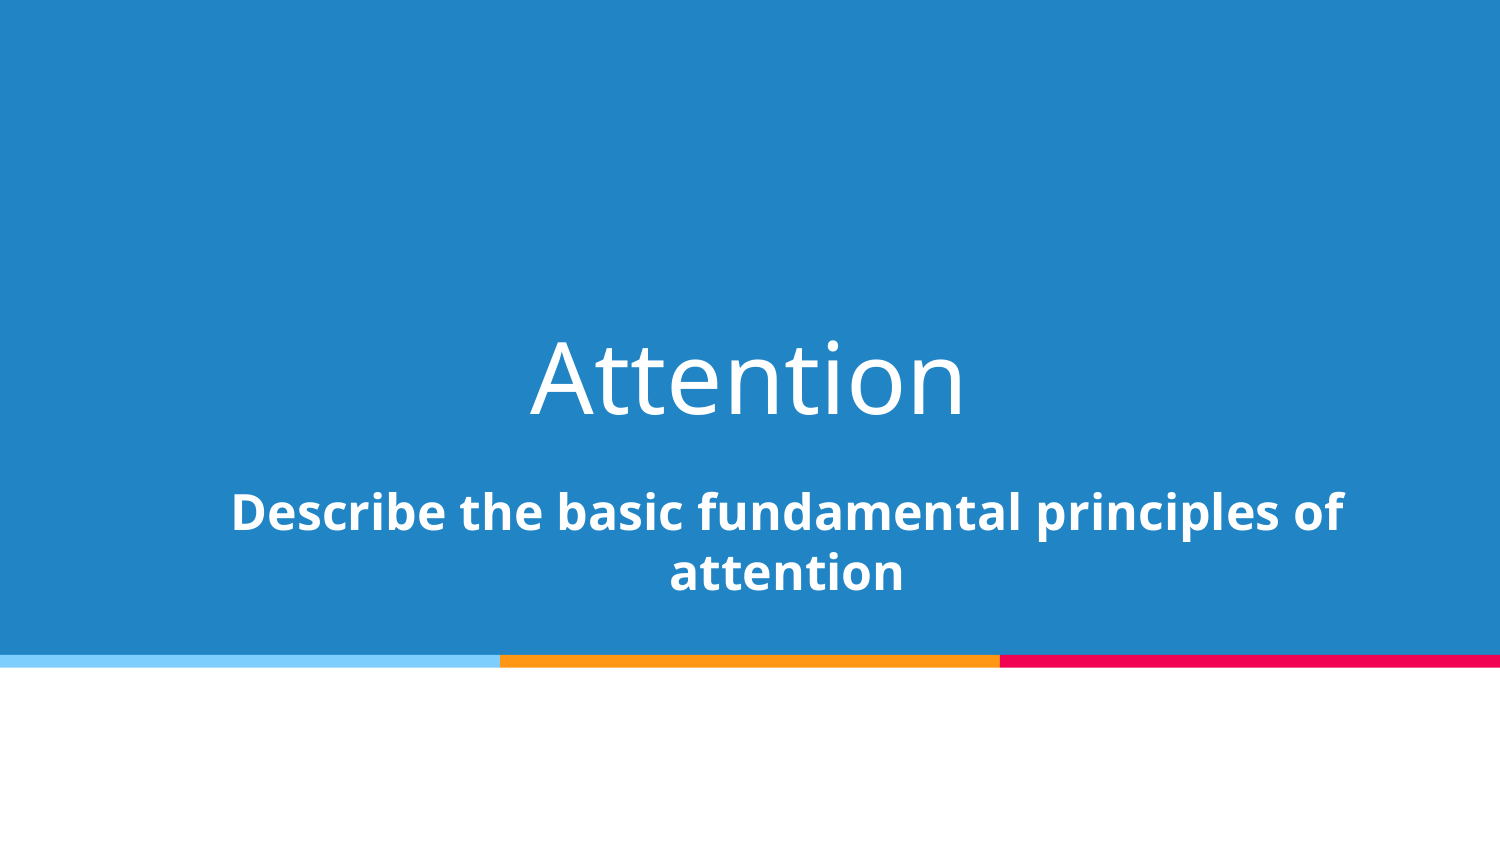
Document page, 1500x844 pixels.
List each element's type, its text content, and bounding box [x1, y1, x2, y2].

title Attention [112, 259, 1388, 450]
subtitle Describe the basic fundamental principles of attention [112, 465, 1388, 595]
